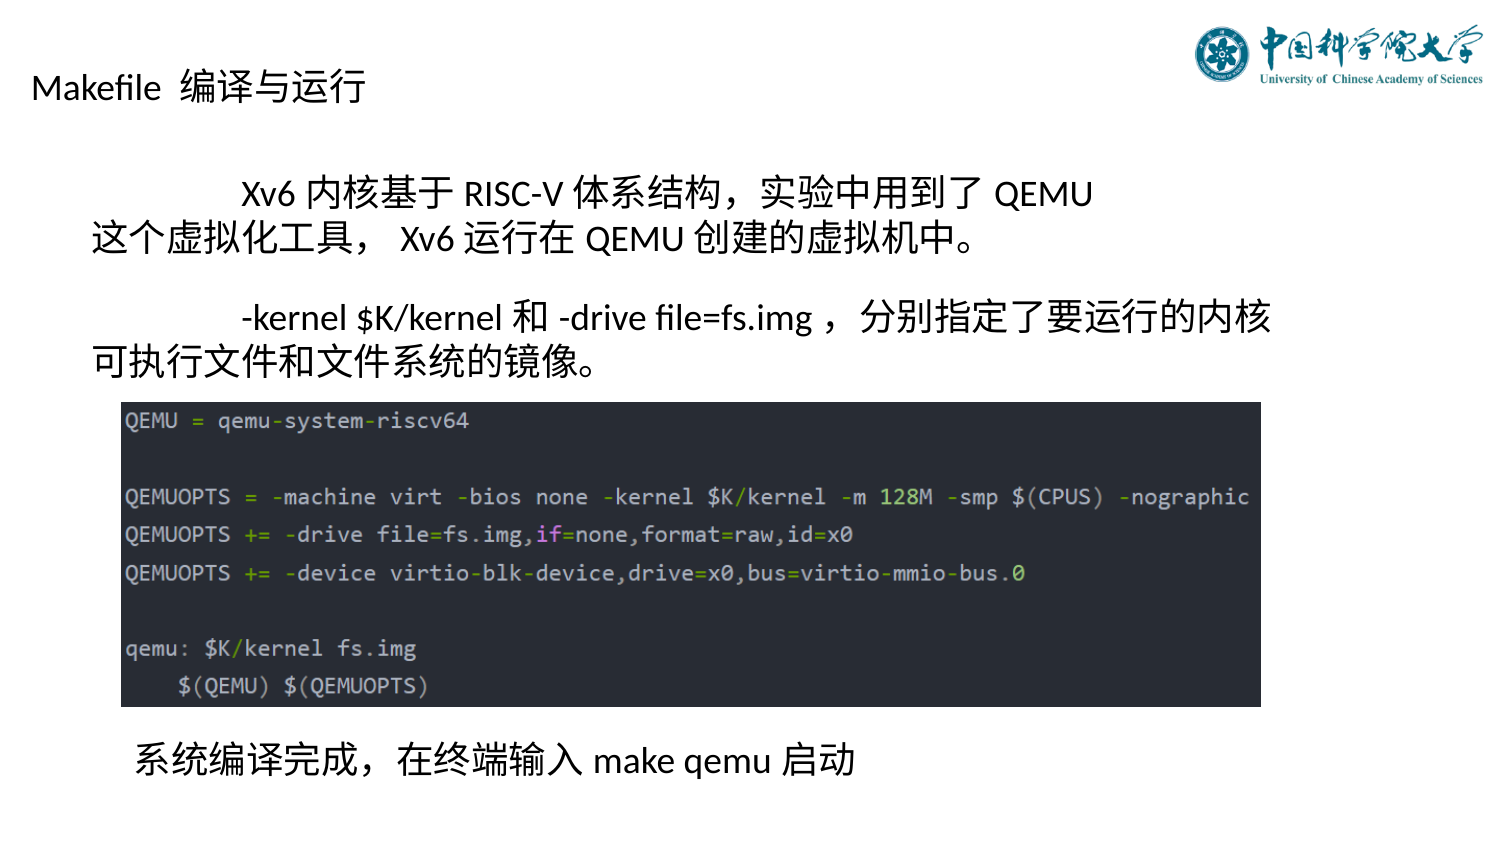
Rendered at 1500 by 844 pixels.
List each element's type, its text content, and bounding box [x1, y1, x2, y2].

picture [120, 402, 1261, 708]
text_box Xv6内核基于RISC-V体系结构，实验中用到了QEMU这个虚拟化工具，Xv6运行在QEMU创建的虚拟机中。 [76, 161, 1124, 267]
text_box Makefile 编译与运行 [16, 55, 631, 161]
picture [1193, 19, 1485, 90]
text_box -kernel $K/kernel和-drive file=fs.img，分别指定了要运行的内核可执行文件和文件系统的镜像。 [76, 285, 1306, 391]
text_box 系统编译完成，在终端输入make qemu启动 [119, 728, 1124, 789]
